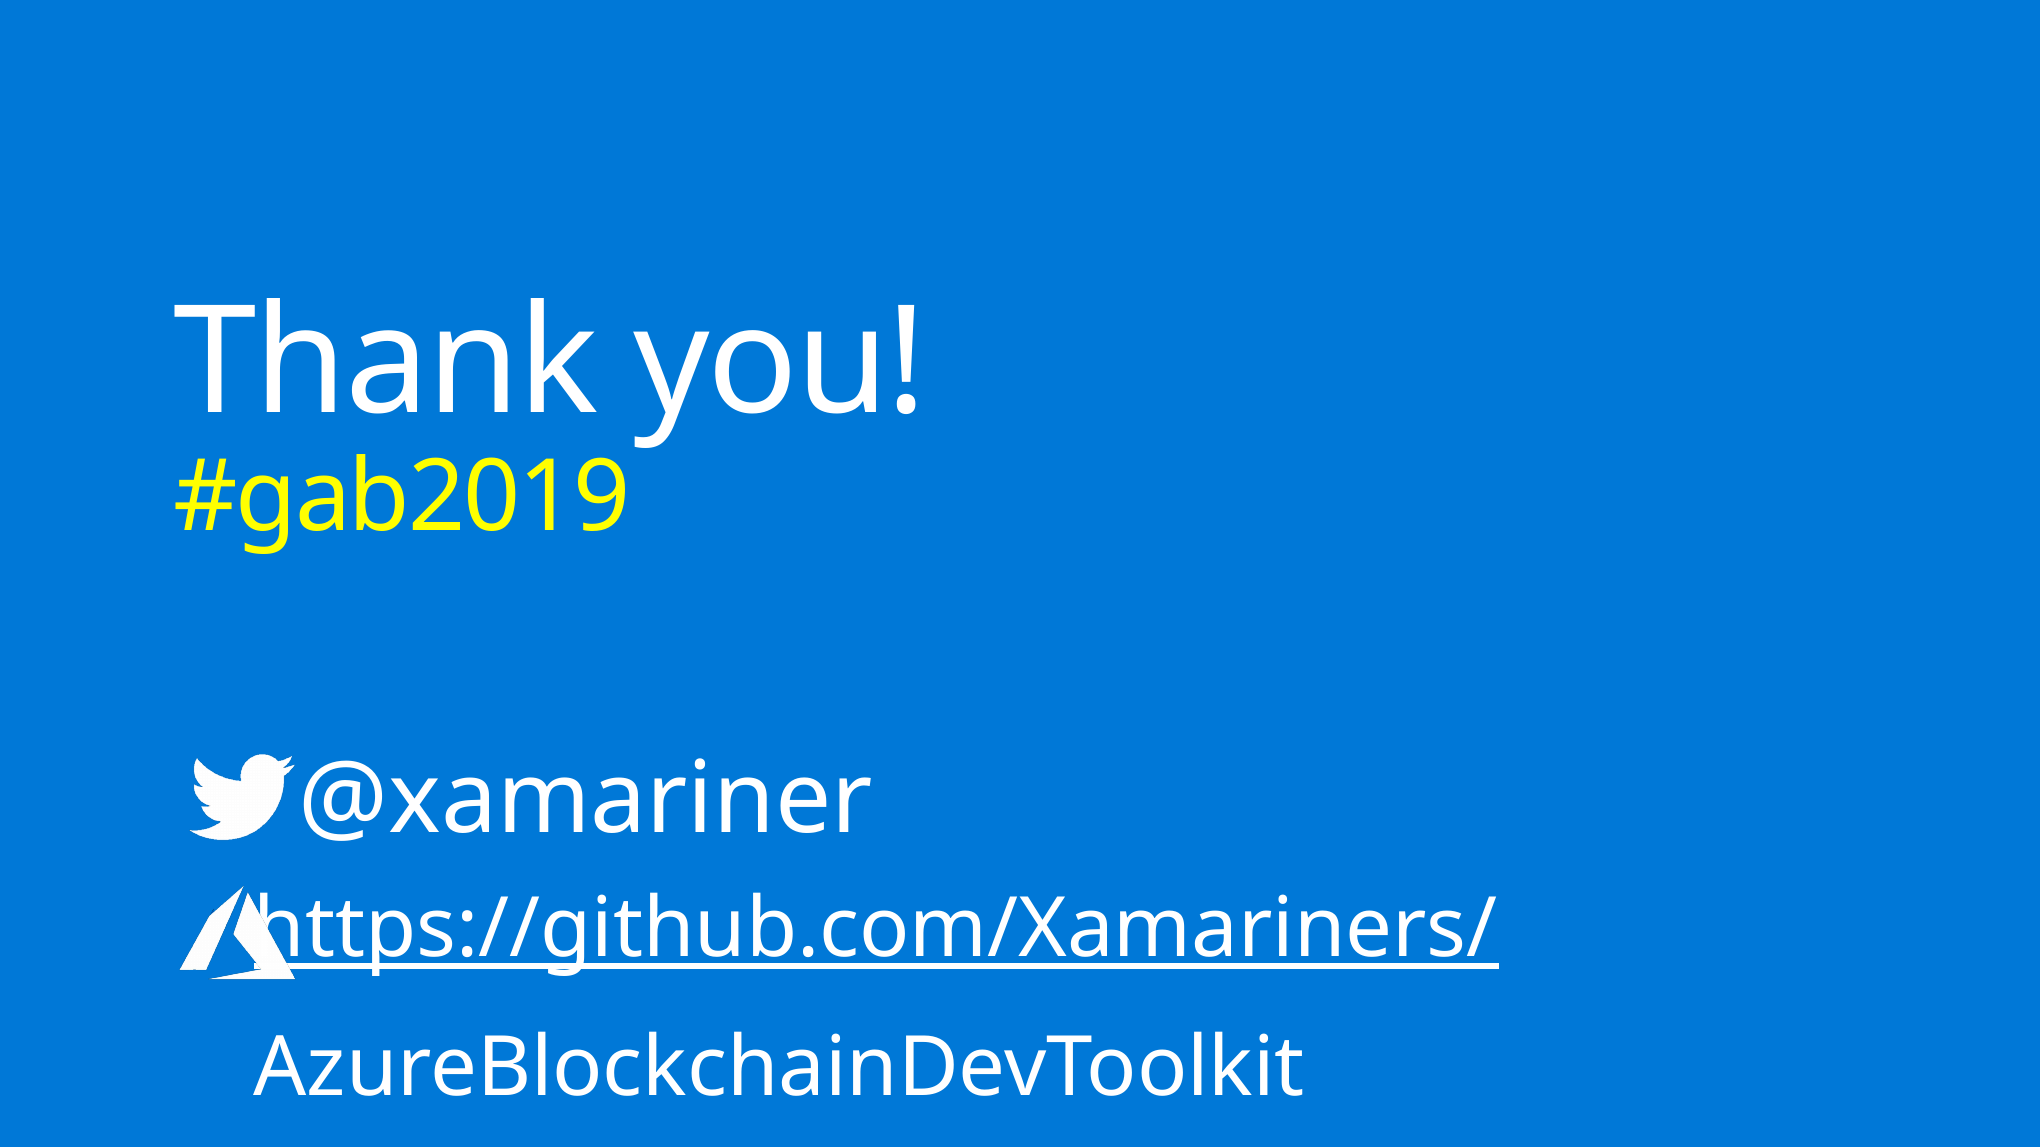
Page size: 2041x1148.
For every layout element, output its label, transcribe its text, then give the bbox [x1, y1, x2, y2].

picture [158, 713, 326, 1005]
text_box @xamariner [326, 724, 889, 860]
text_box Thank you! #gab2019 [158, 267, 1157, 568]
text_box https://github.com/Xamariners/ AzureBlockchainDevToolkit [128, 865, 1589, 1119]
